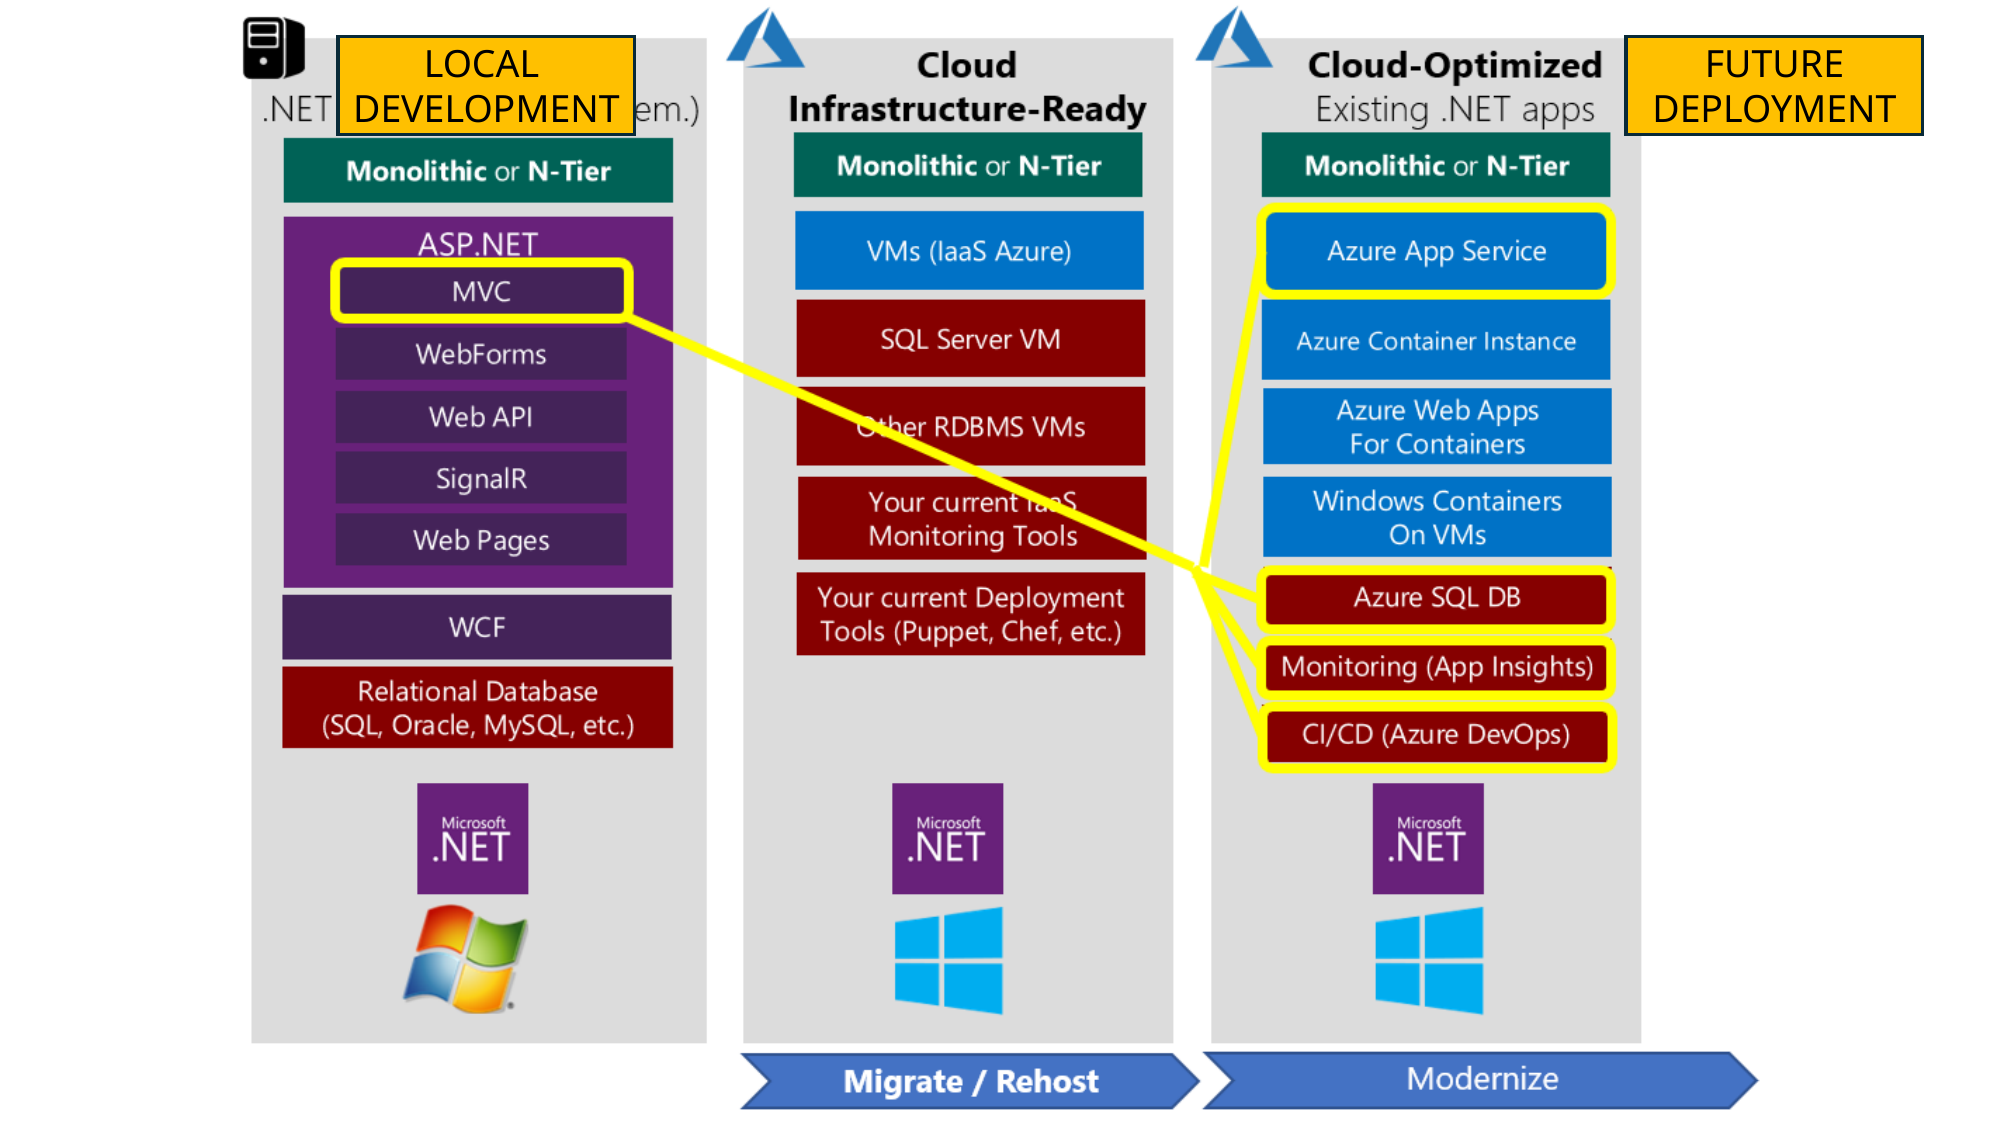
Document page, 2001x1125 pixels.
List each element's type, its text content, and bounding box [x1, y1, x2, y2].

picture [224, 0, 1775, 1125]
text_box FUTURE DEPLOYMENT [1775, 35, 1924, 136]
